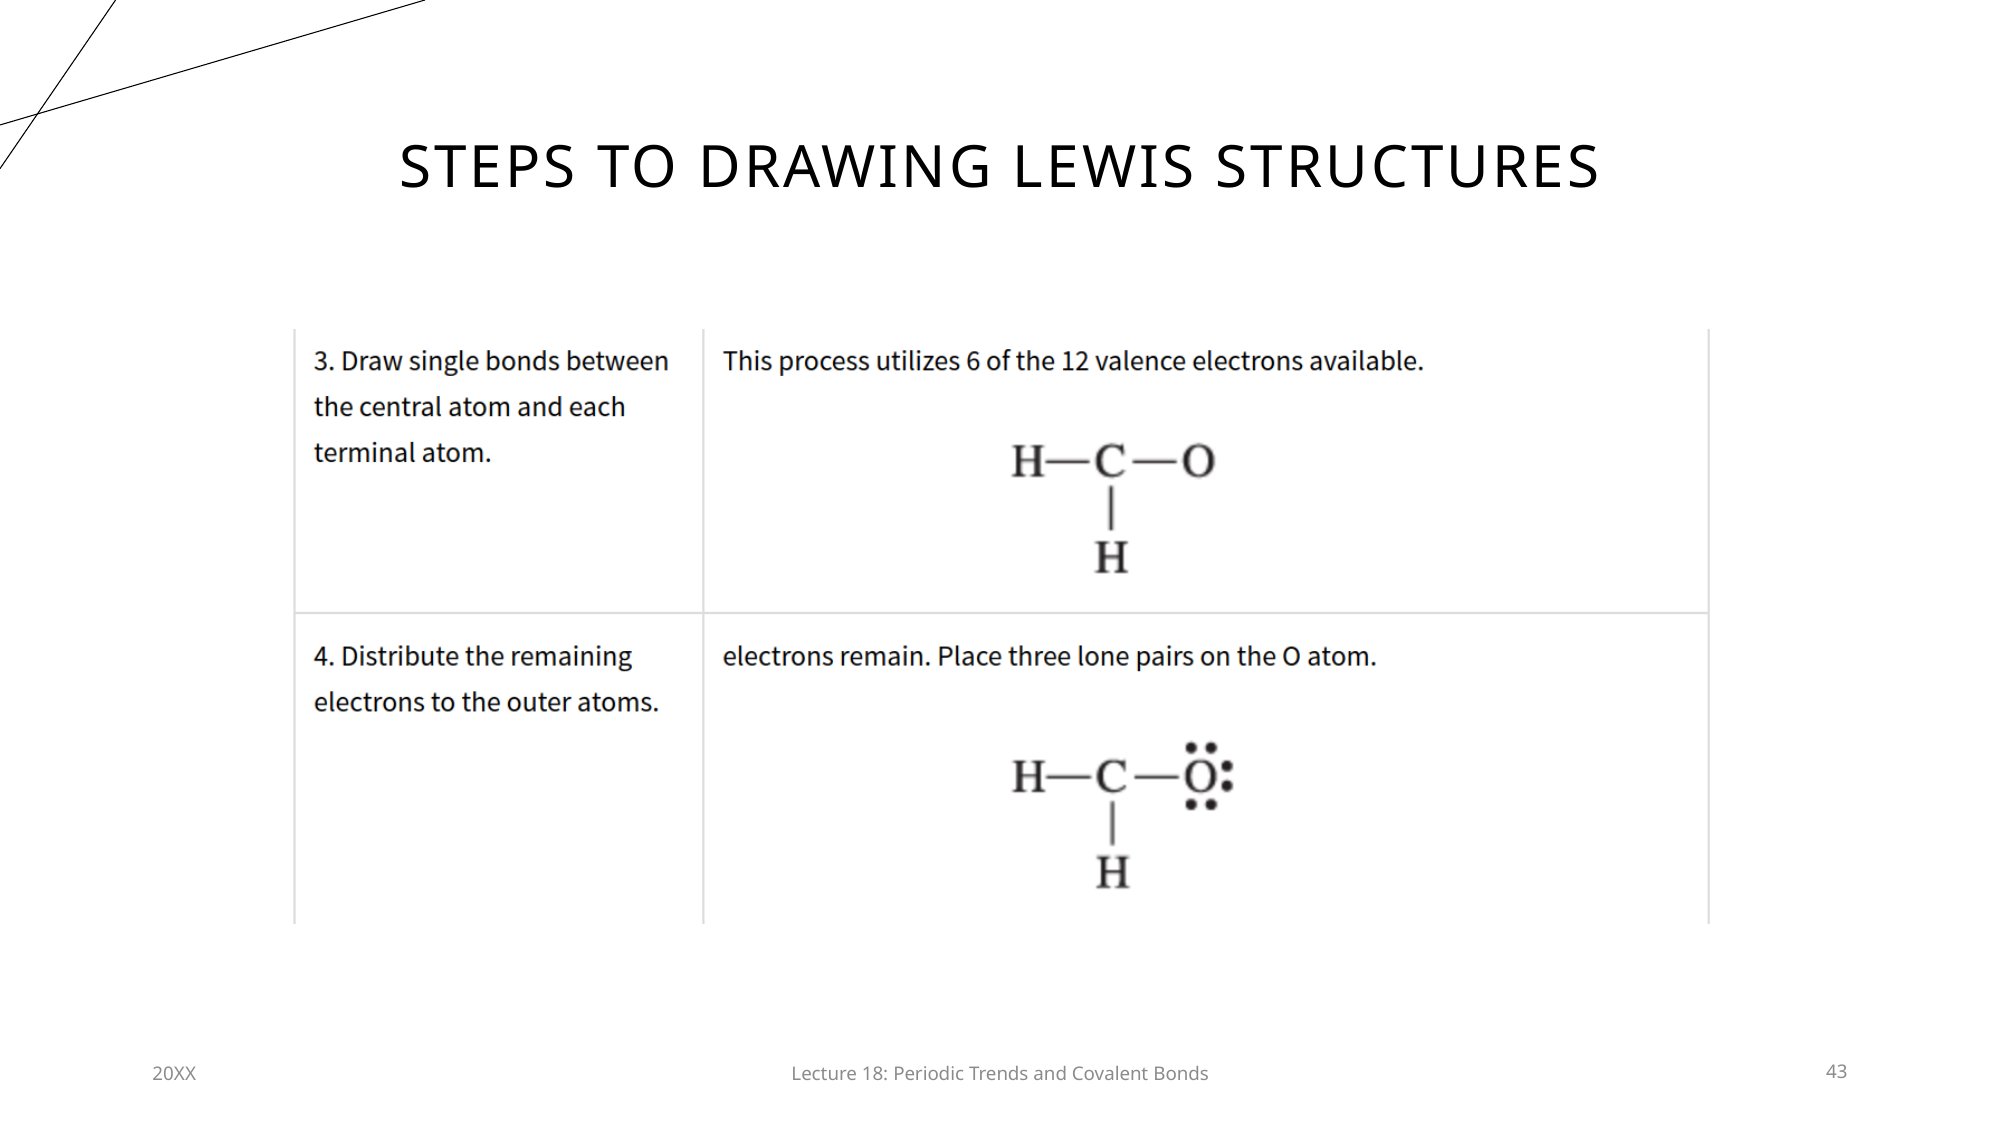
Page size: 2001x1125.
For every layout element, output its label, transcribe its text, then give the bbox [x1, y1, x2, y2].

text_box [137, 302, 1858, 379]
picture [270, 329, 1730, 924]
title Steps to drawing lewis structures [137, 59, 1863, 278]
slide_number 20XX [137, 1042, 588, 1103]
footer Lecture 18: Periodic Trends and Covalent Bonds​ [662, 1042, 1338, 1103]
slide_number 43 [1412, 1042, 1863, 1103]
